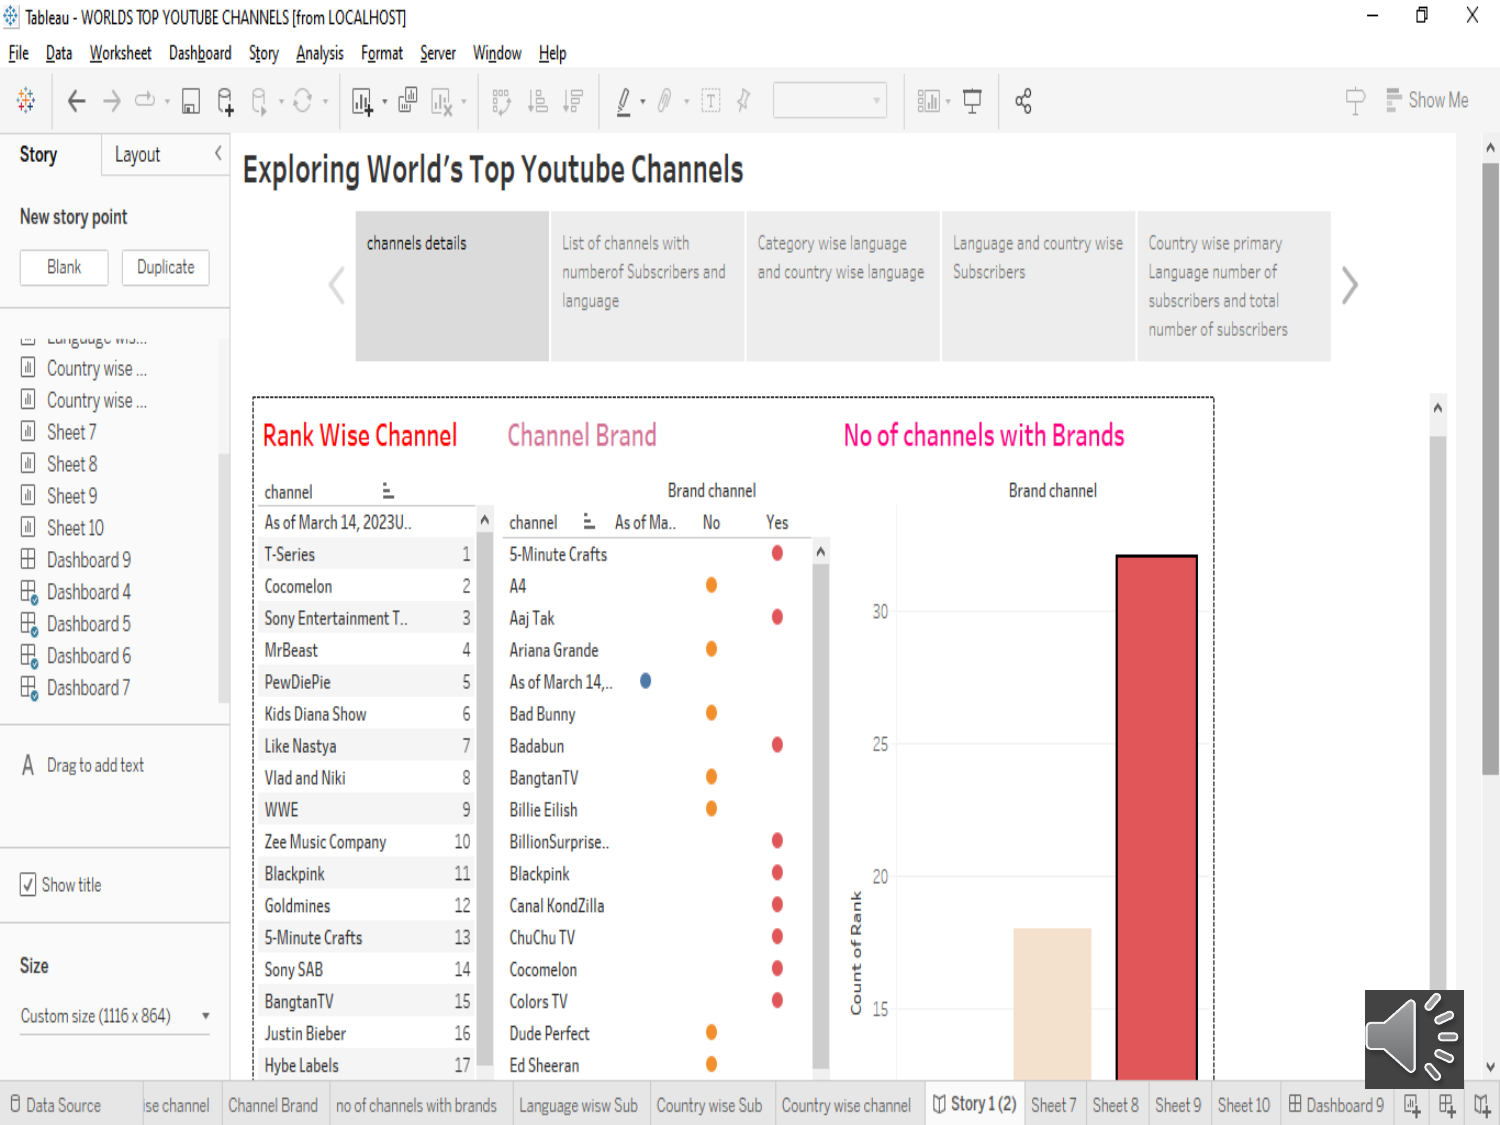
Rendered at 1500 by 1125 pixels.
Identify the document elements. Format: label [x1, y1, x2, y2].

list [0, 0, 1500, 1125]
picture [1364, 989, 1465, 1090]
